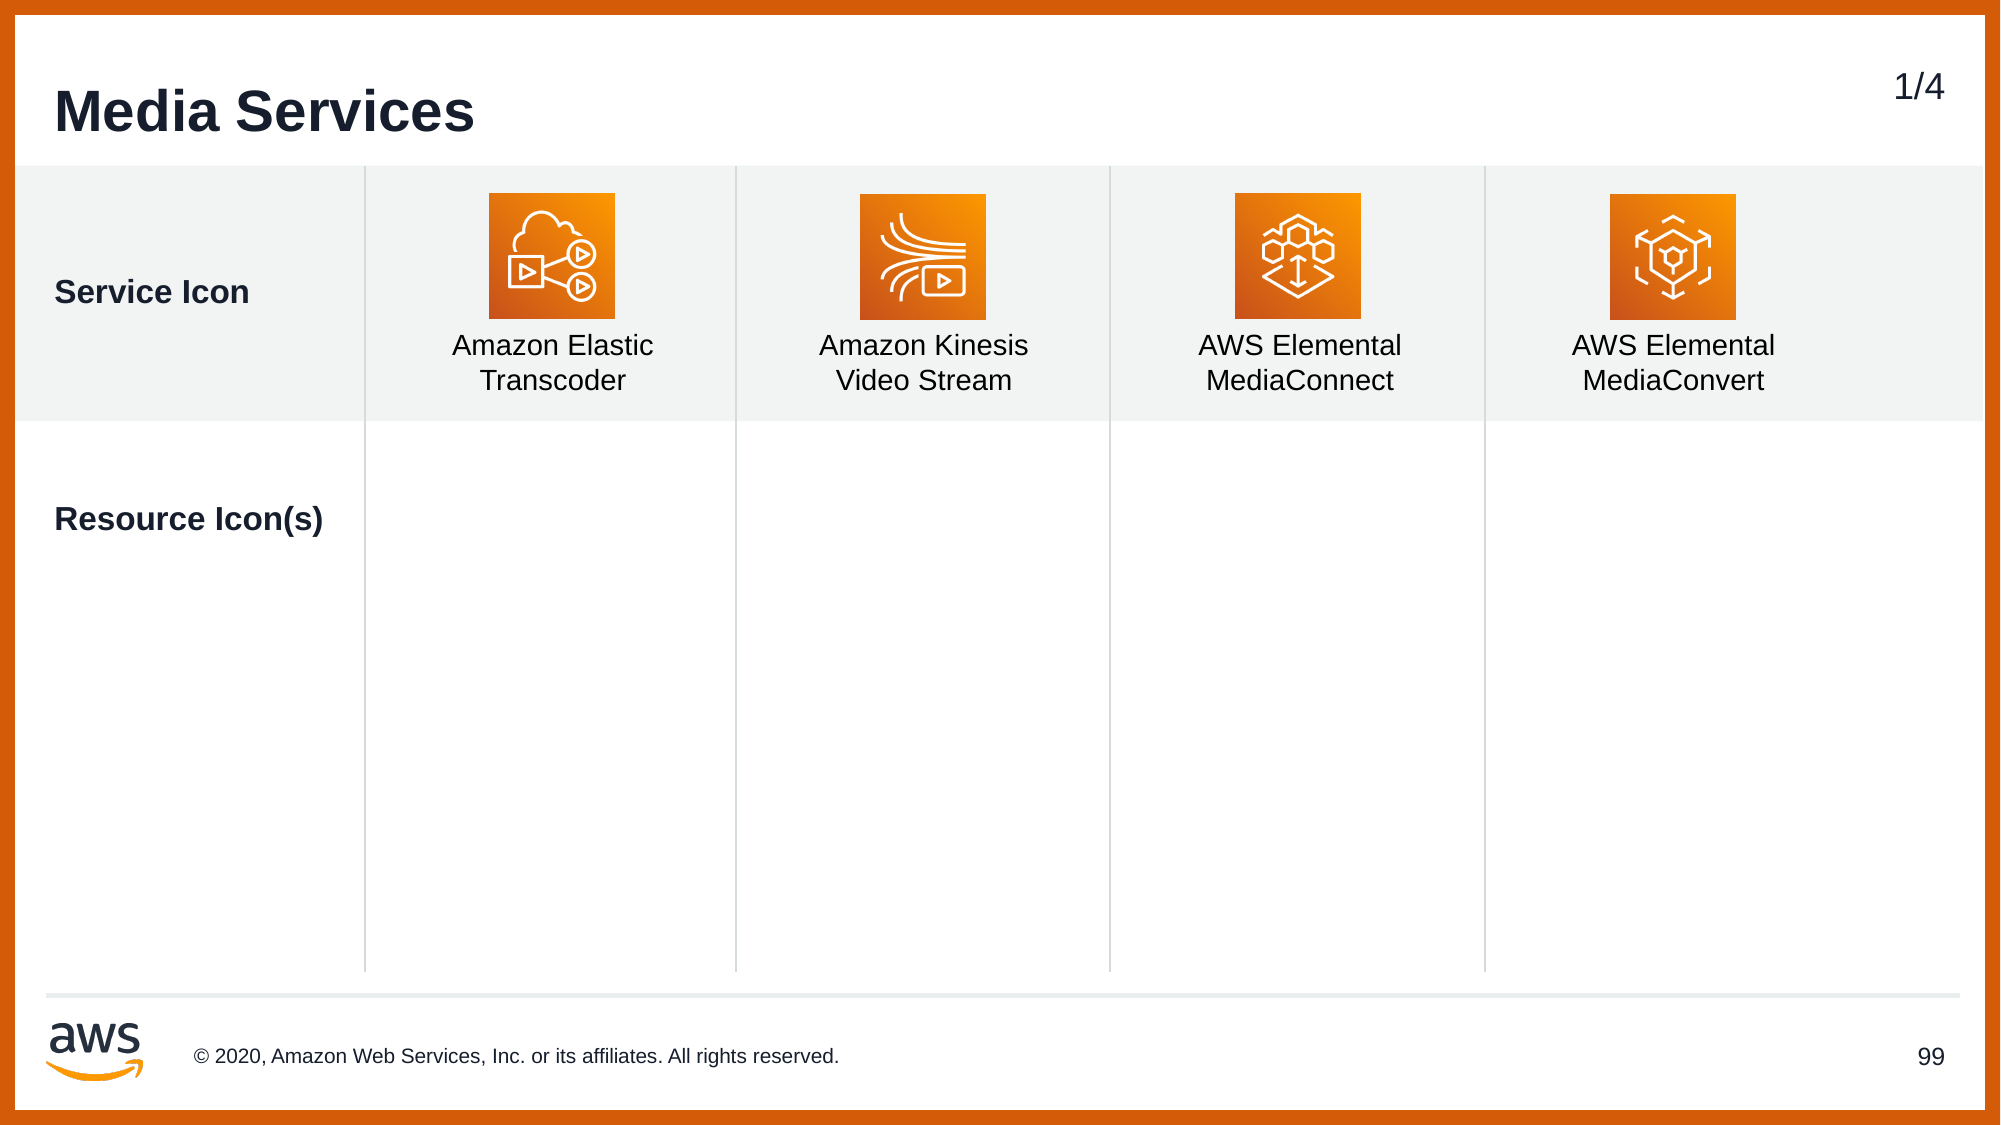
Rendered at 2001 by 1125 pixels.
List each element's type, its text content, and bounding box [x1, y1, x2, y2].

picture [860, 194, 986, 320]
slide_number 99 [1493, 1025, 1961, 1086]
picture [46, 1023, 143, 1081]
picture [1610, 194, 1736, 320]
picture [489, 193, 615, 319]
footer © 2020, Amazon Web Services, Inc. or its affiliates. All rights reserved. [178, 1025, 911, 1086]
picture [1235, 193, 1361, 319]
text_box AWS Elemental MediaConvert [1493, 319, 1855, 404]
list 1/4 [1693, 59, 1961, 166]
text_box Amazon Elastic Transcoder [369, 319, 735, 404]
title Media Services [39, 59, 1457, 166]
text_box AWS Elemental MediaConnect [1113, 319, 1484, 404]
text_box Amazon Kinesis Video Stream [736, 319, 1109, 404]
